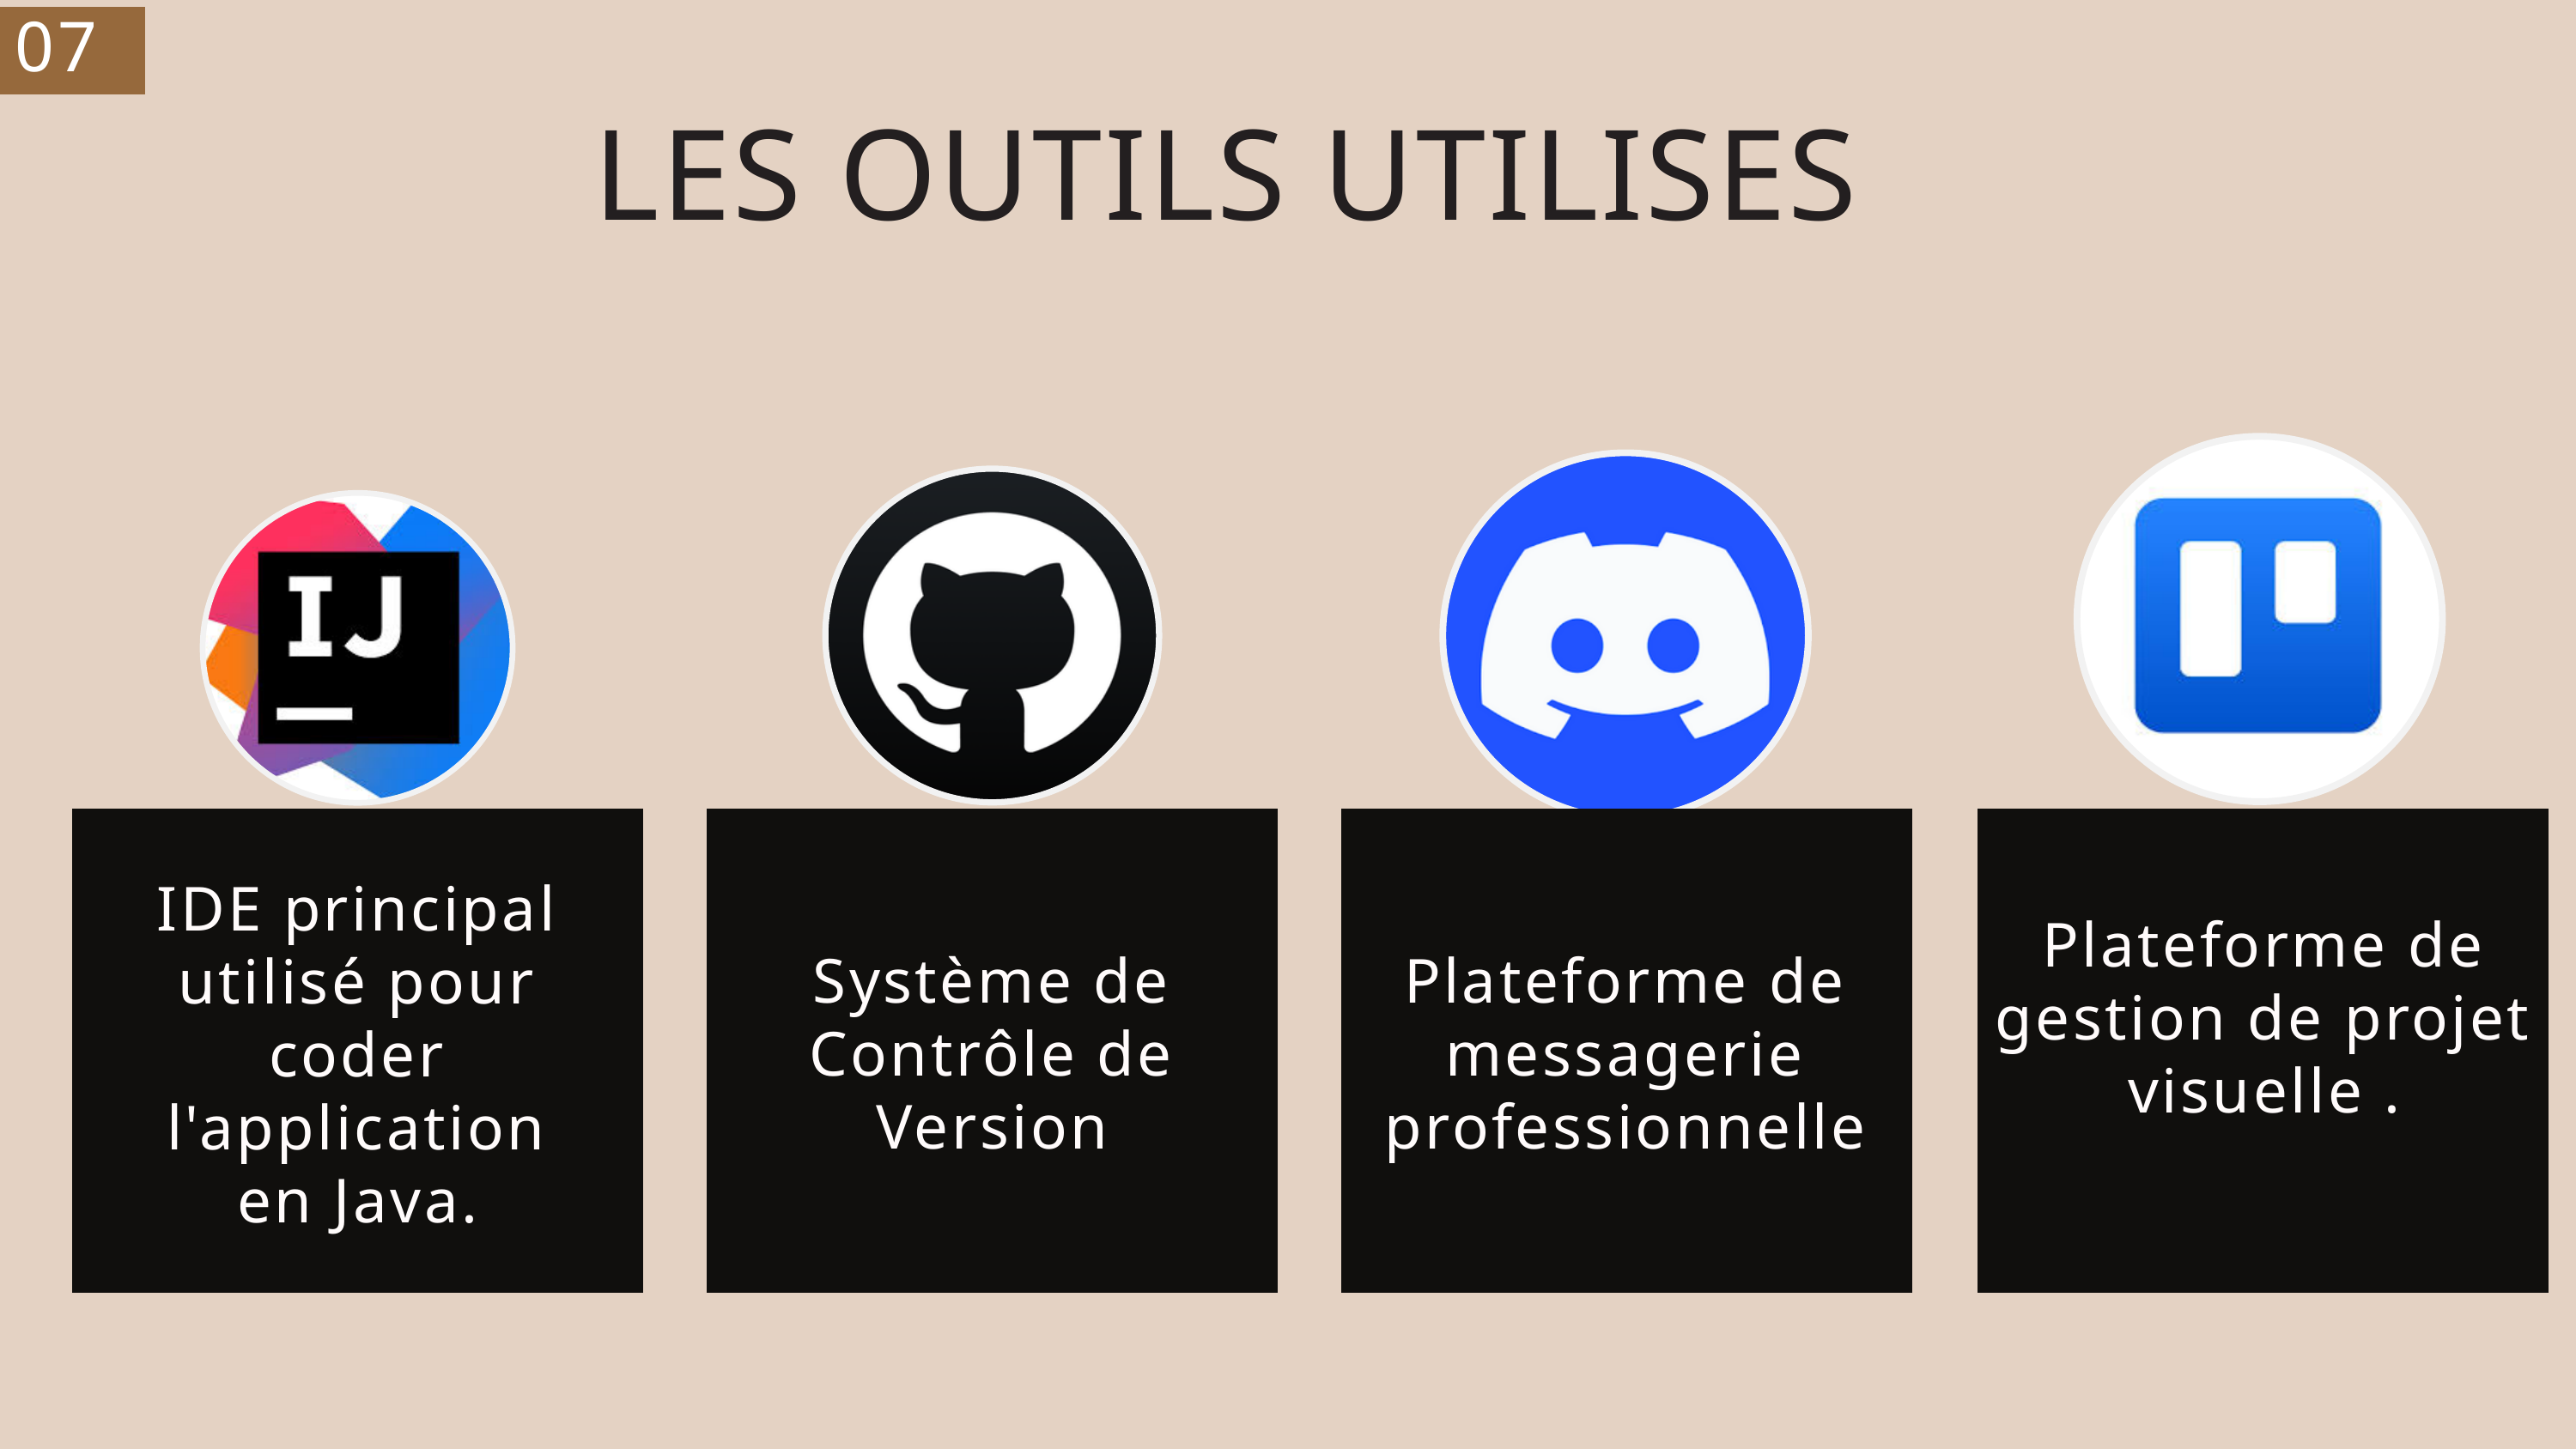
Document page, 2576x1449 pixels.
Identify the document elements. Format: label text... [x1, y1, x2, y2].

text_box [1978, 808, 2549, 1293]
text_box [817, 462, 1167, 807]
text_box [1435, 445, 1817, 807]
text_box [0, 6, 145, 95]
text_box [72, 808, 644, 1293]
text_box LES OUTILS UTILISES [593, 92, 2119, 246]
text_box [196, 486, 520, 807]
text_box 07 [15, 0, 275, 86]
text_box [1341, 808, 1913, 1293]
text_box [707, 808, 1279, 1293]
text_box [2069, 428, 2451, 807]
